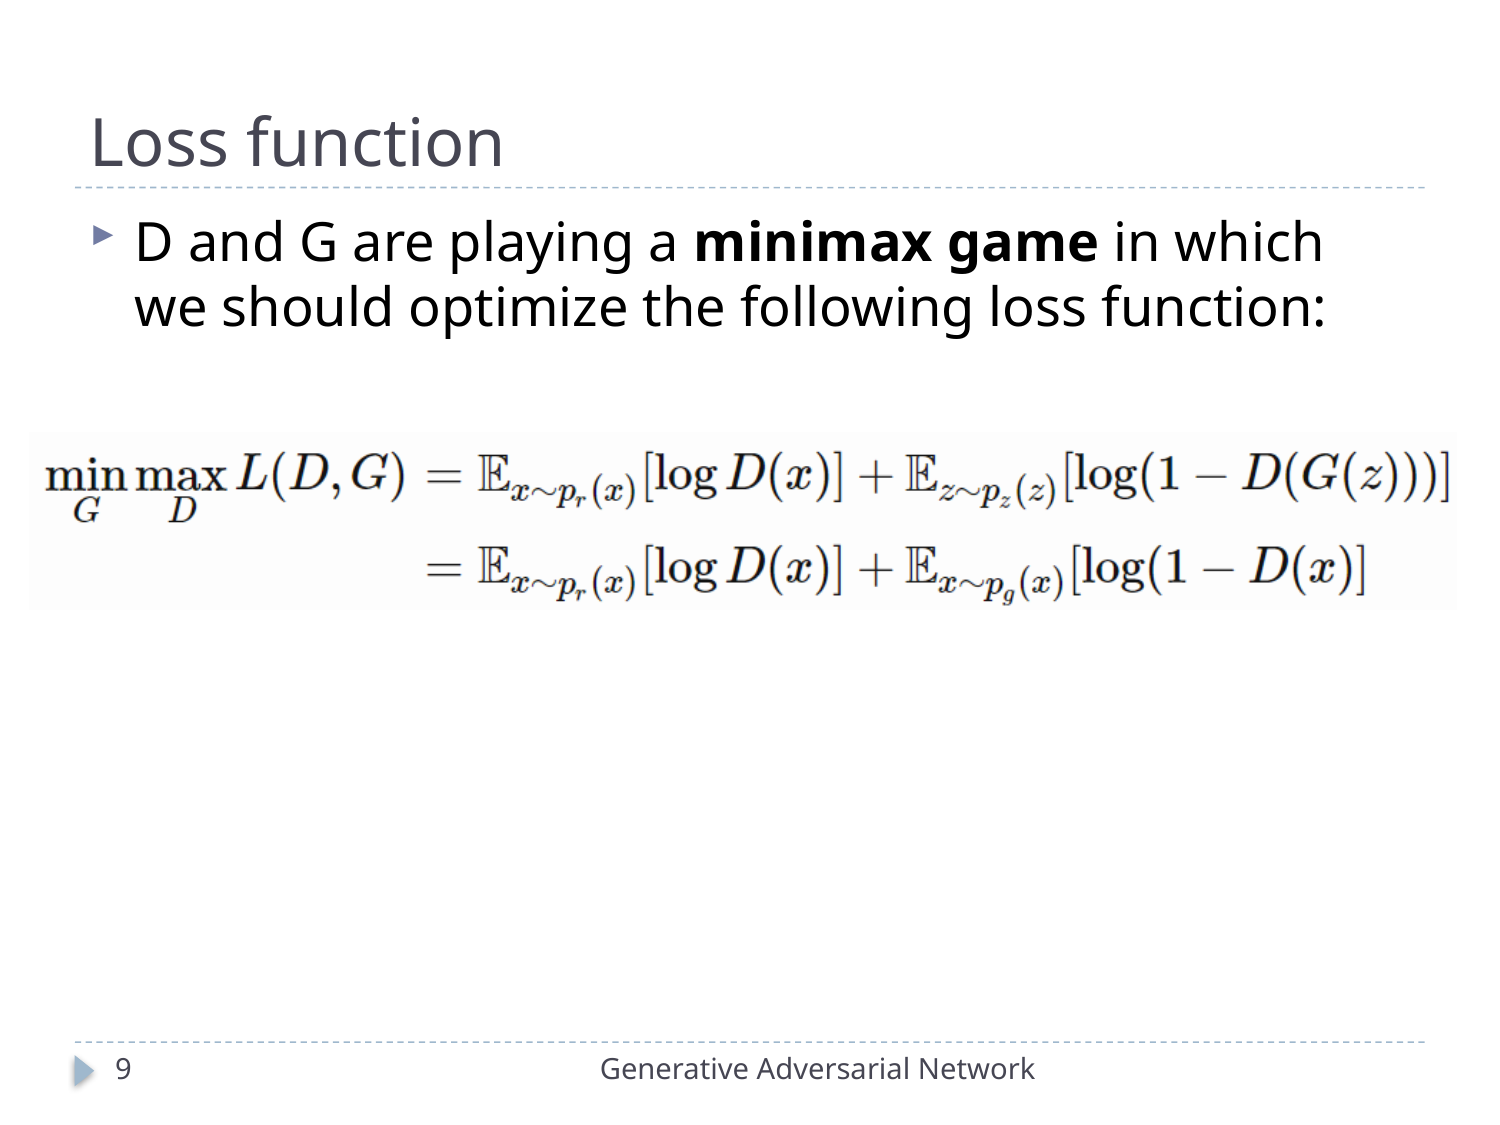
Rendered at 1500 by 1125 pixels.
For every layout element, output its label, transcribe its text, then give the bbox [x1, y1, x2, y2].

slide_number 9 [100, 1042, 426, 1103]
list D and G are playing a minimax game in which we should optimize the following loss function: [75, 200, 1425, 398]
footer Generative Adversarial Network [475, 1042, 1051, 1103]
title Loss function [75, 24, 1425, 188]
picture [29, 432, 1458, 610]
